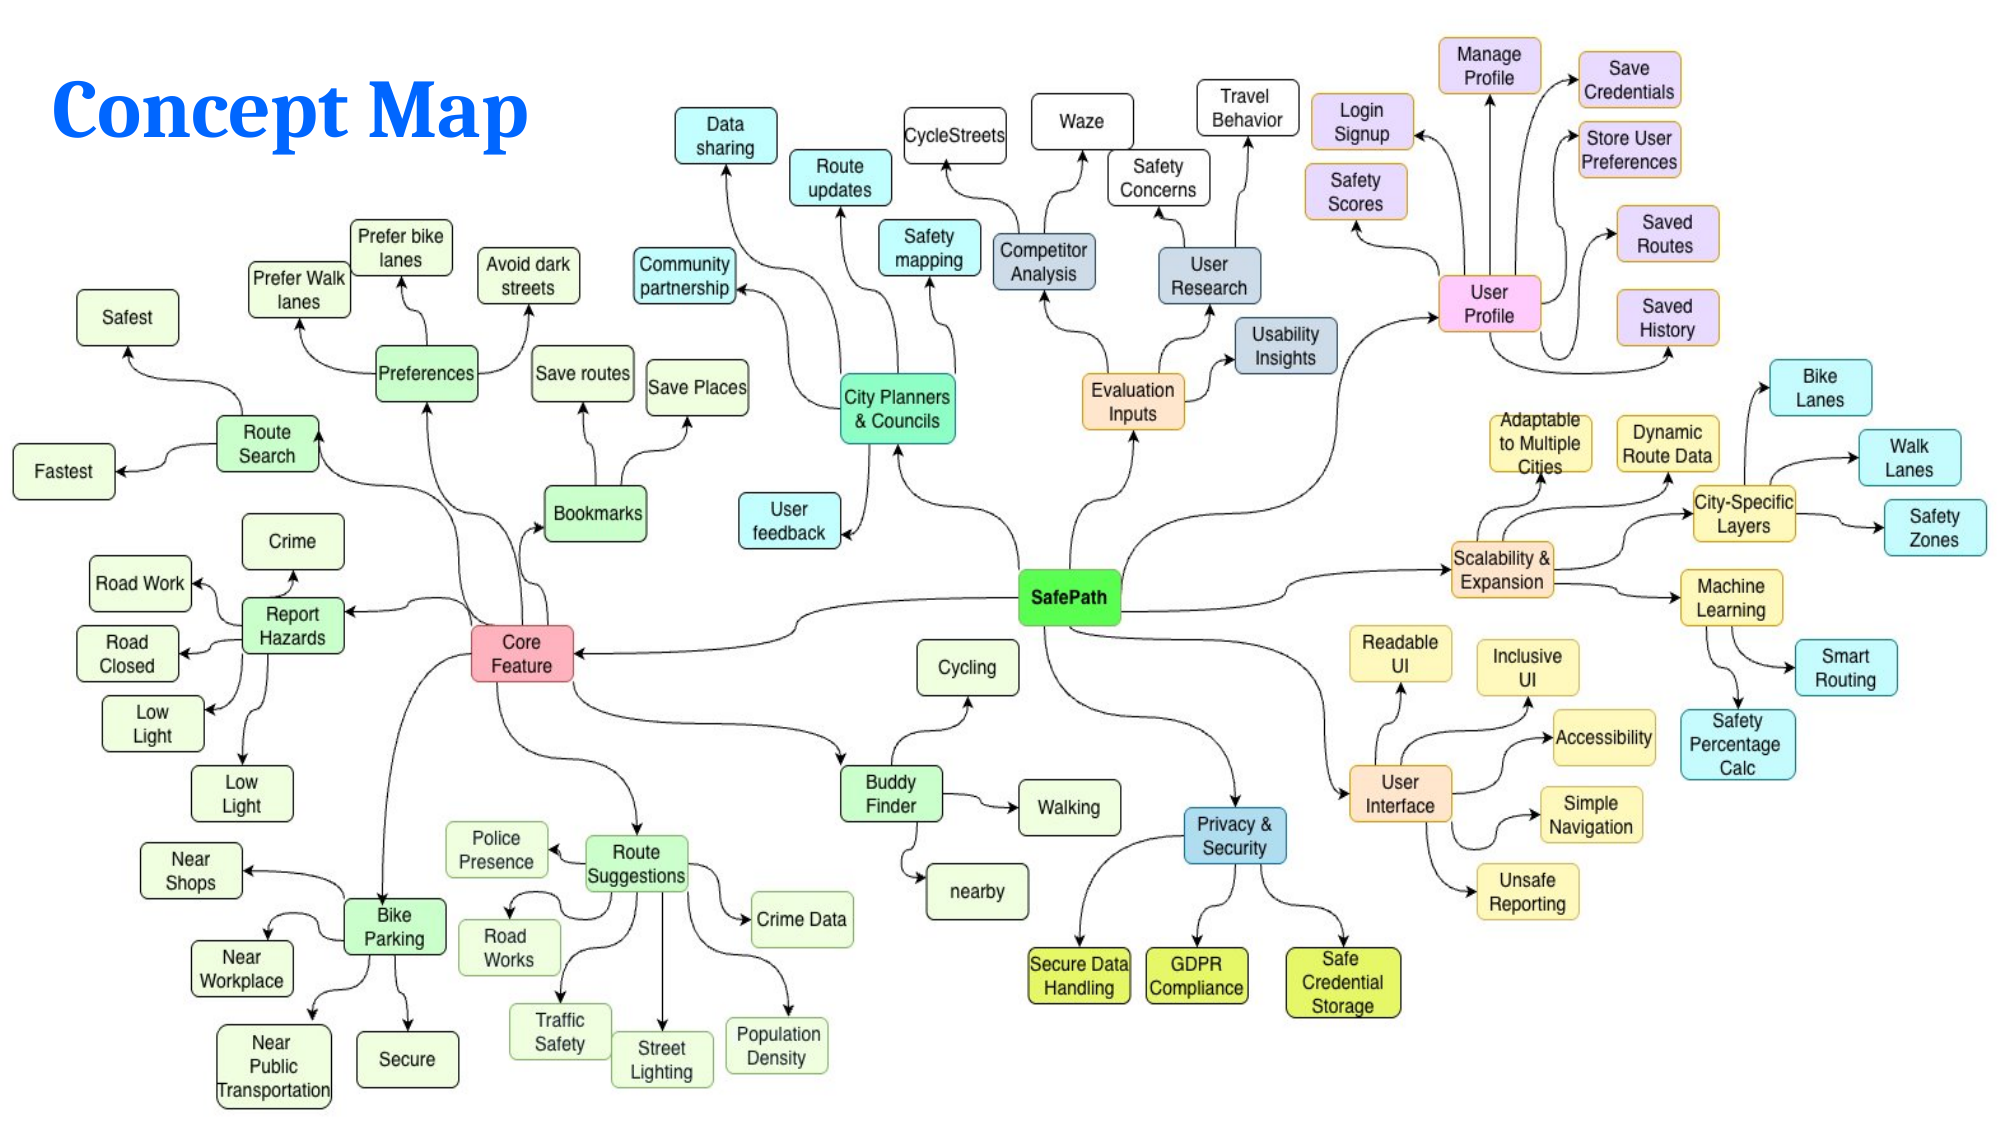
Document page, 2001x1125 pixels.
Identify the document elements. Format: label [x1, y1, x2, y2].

list [0, 19, 2000, 1125]
